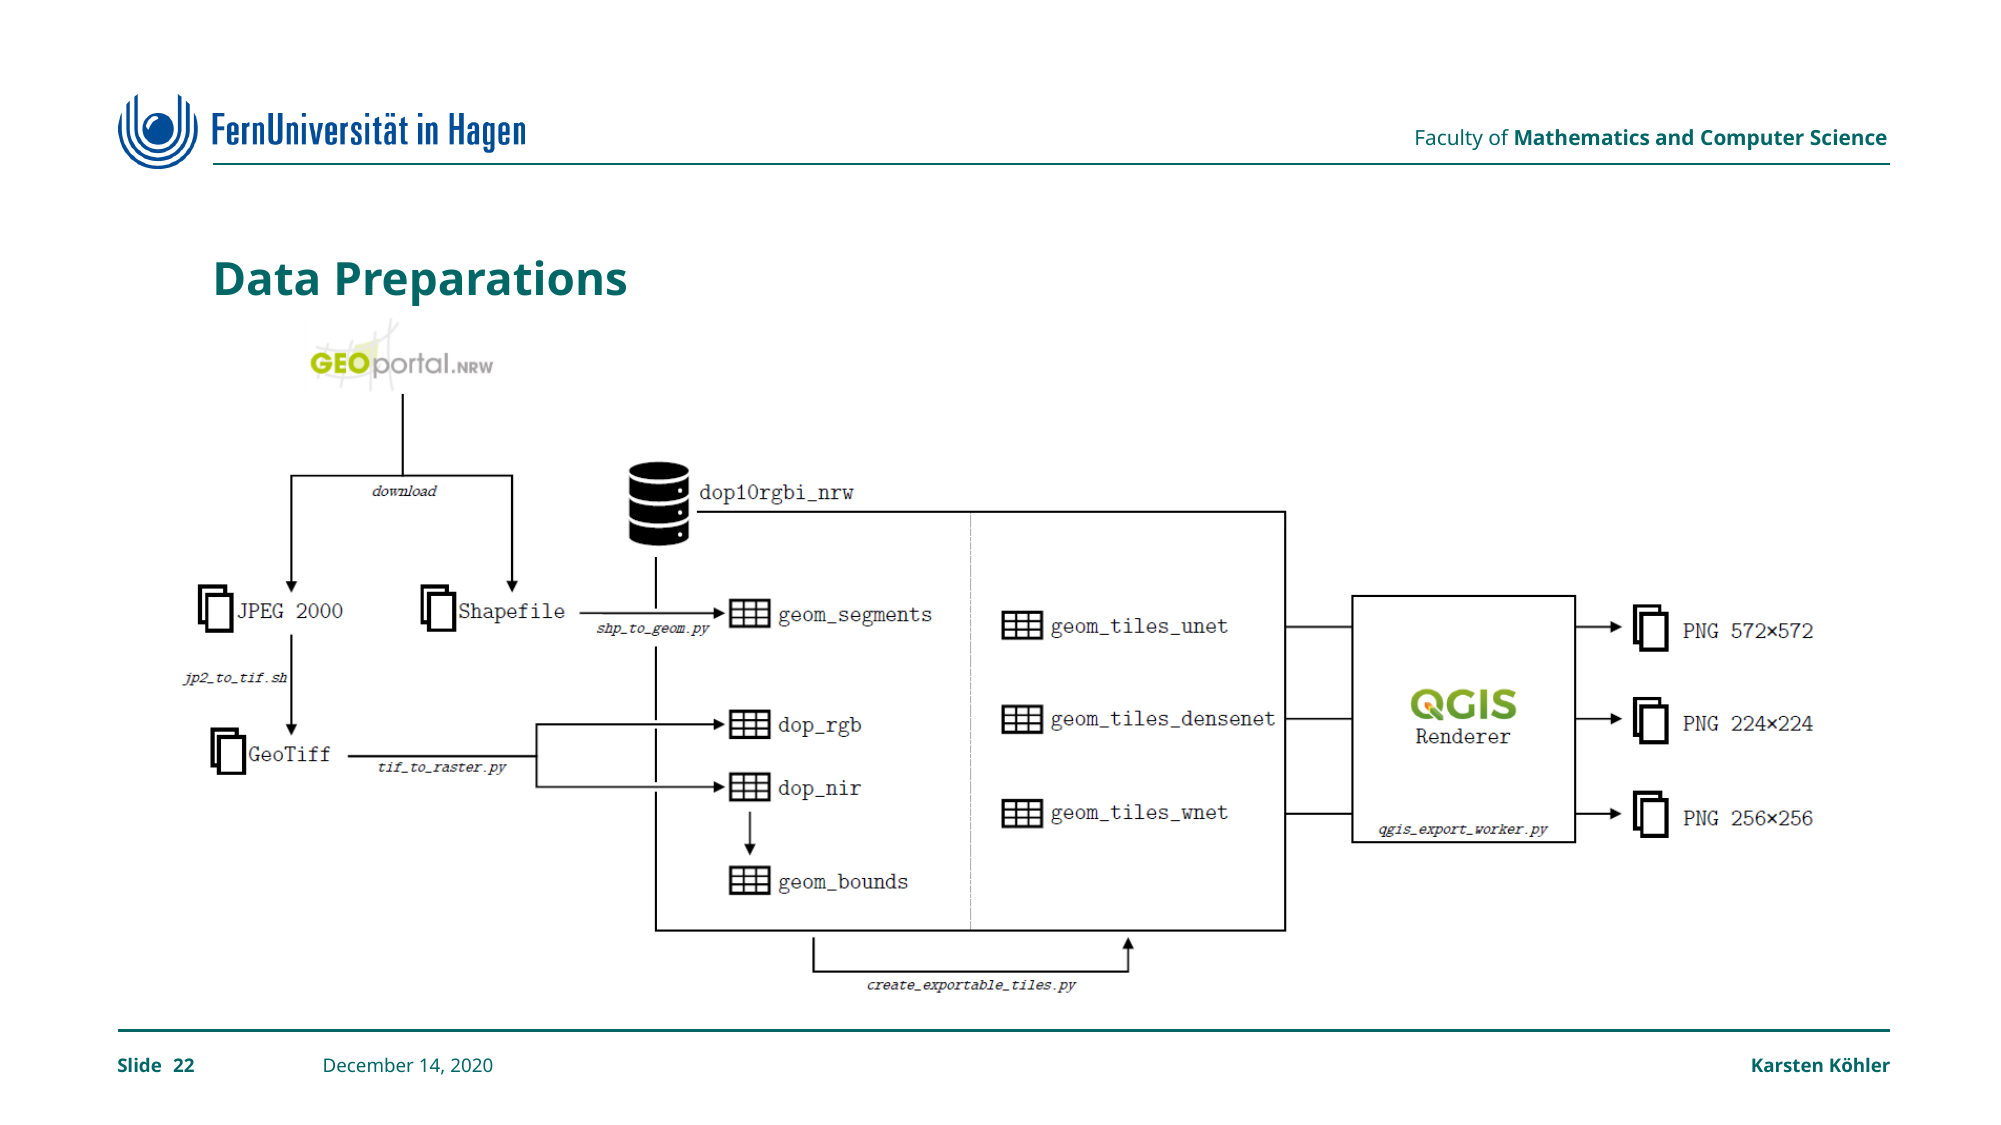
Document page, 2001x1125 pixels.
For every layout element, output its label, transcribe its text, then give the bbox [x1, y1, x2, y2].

title Data Preparations [212, 249, 1890, 315]
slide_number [322, 1054, 528, 1094]
slide_number 22 [173, 1054, 280, 1094]
picture [178, 314, 1822, 999]
footer Karsten Köhler [595, 1054, 1891, 1094]
picture [118, 94, 525, 169]
